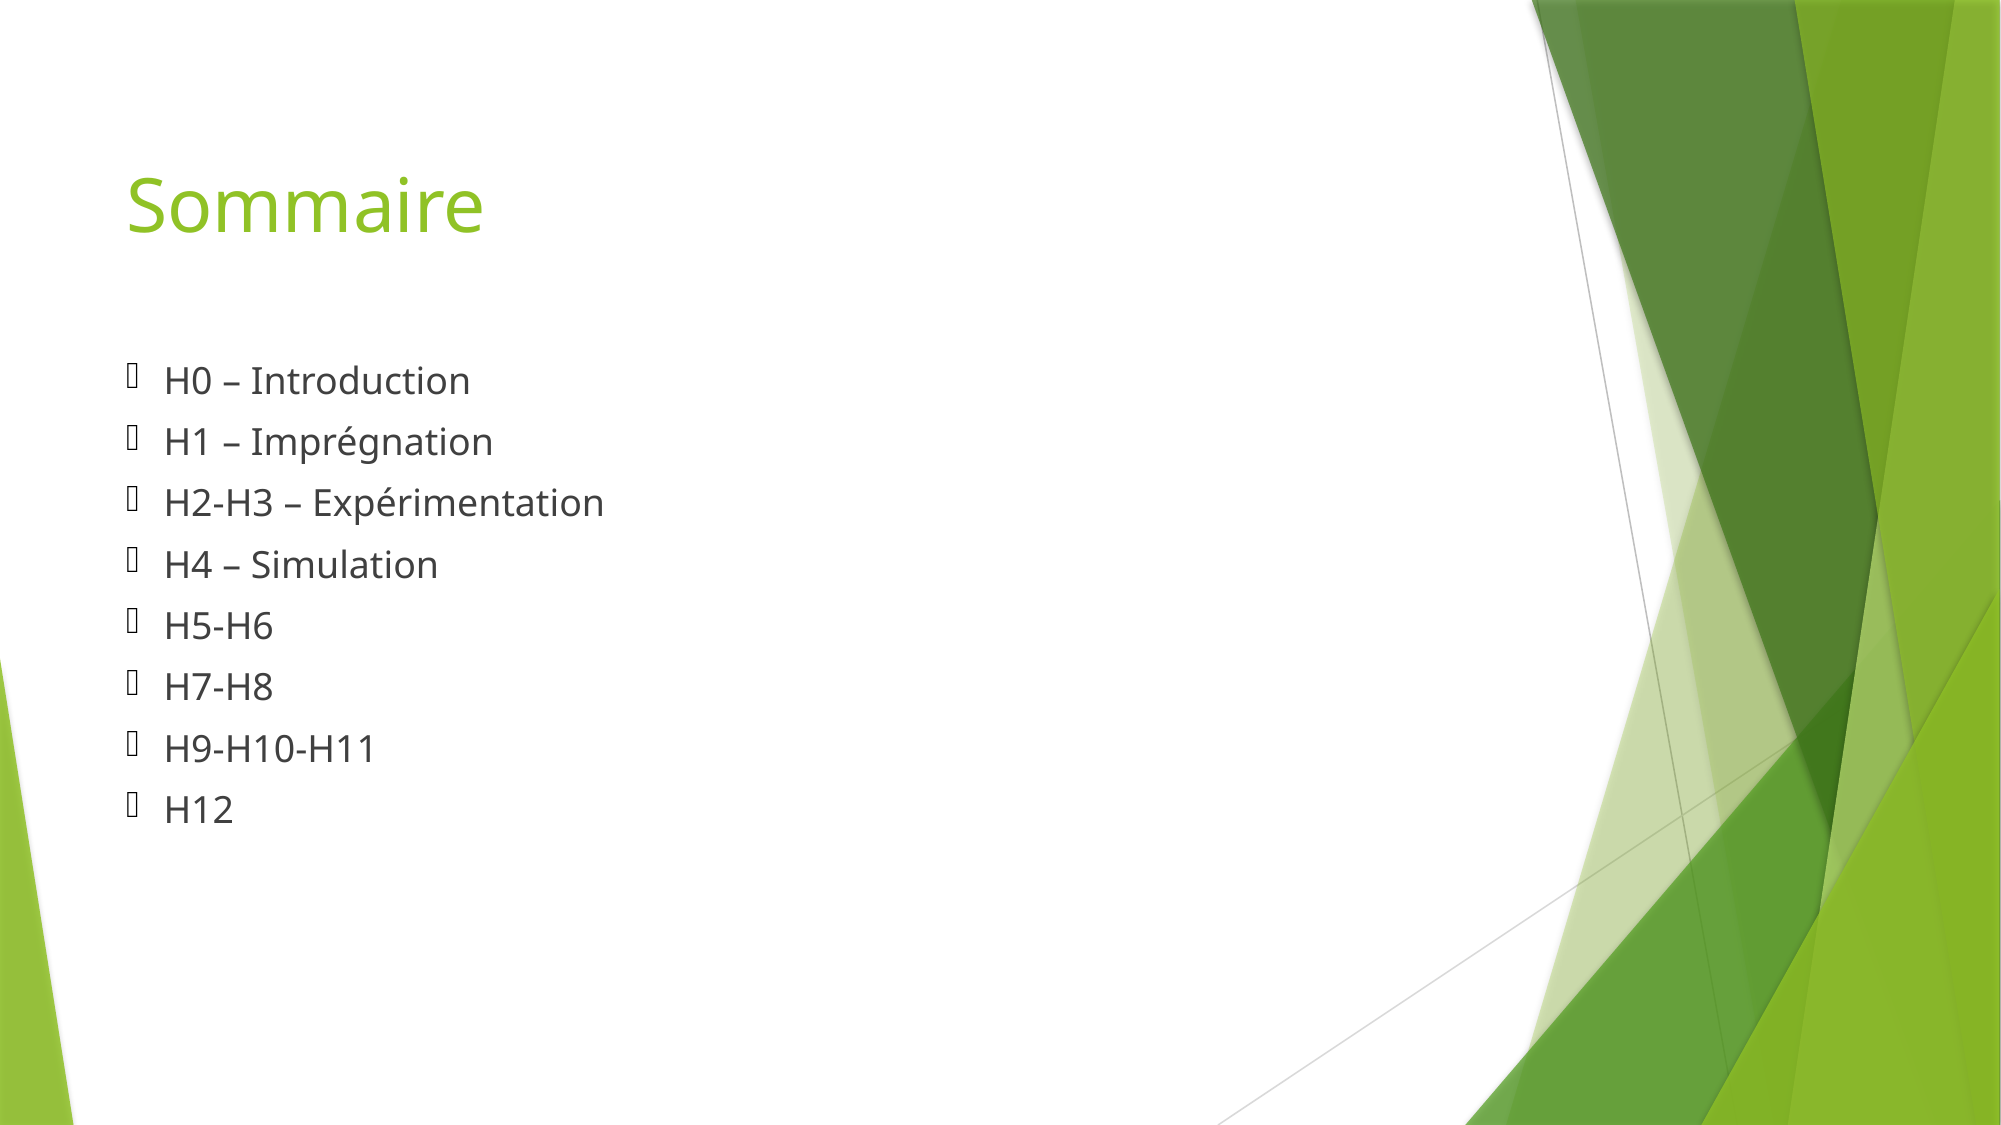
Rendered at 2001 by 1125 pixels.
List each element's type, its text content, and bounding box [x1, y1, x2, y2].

title Sommaire [111, 99, 1522, 317]
list H0 – Introduction H1 – Imprégnation H2-H3 – Expérimentation H4 – Simulation H5-H6 H7-H8 H9-H10-H11 H12 [111, 354, 1522, 992]
